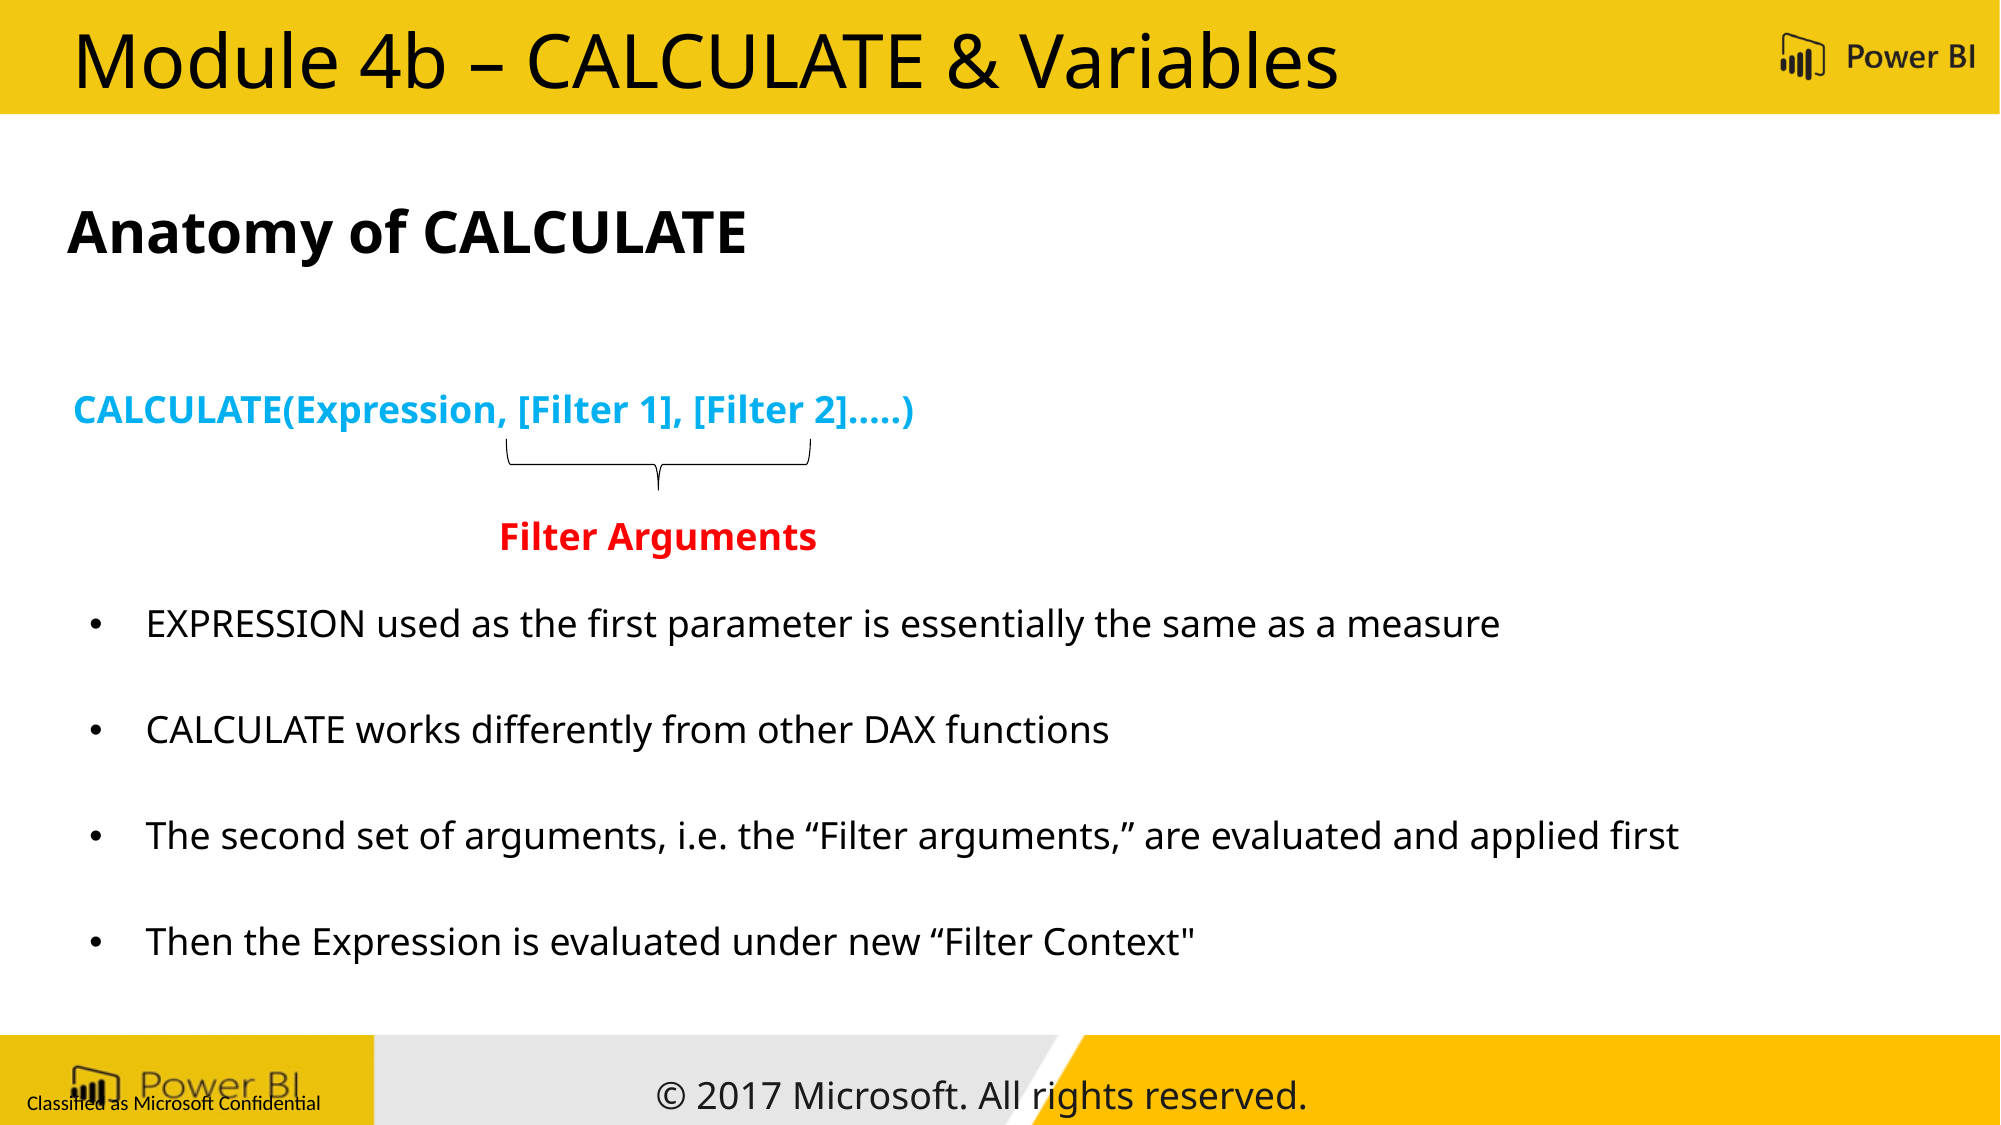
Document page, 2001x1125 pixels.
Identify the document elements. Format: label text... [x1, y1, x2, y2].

text_box EXPRESSION used as the first parameter is essentially the same as a measure CALCULATE works differently from other DAX functions The second set of arguments, i.e. the “Filter arguments,” are evaluated and applied first Then the Expression is evaluated under new “Filter Context" [74, 598, 1834, 972]
text_box [0, 0, 2000, 115]
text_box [463, 438, 853, 588]
text_box CALCULATE(Expression, [Filter 1], [Filter 2]…..) [58, 378, 1857, 438]
text_box Module 4b – CALCULATE & Variables [58, 5, 1879, 111]
picture [1769, 23, 1985, 91]
title Anatomy of CALCULATE [43, 188, 1956, 275]
picture [0, 1035, 2000, 1125]
